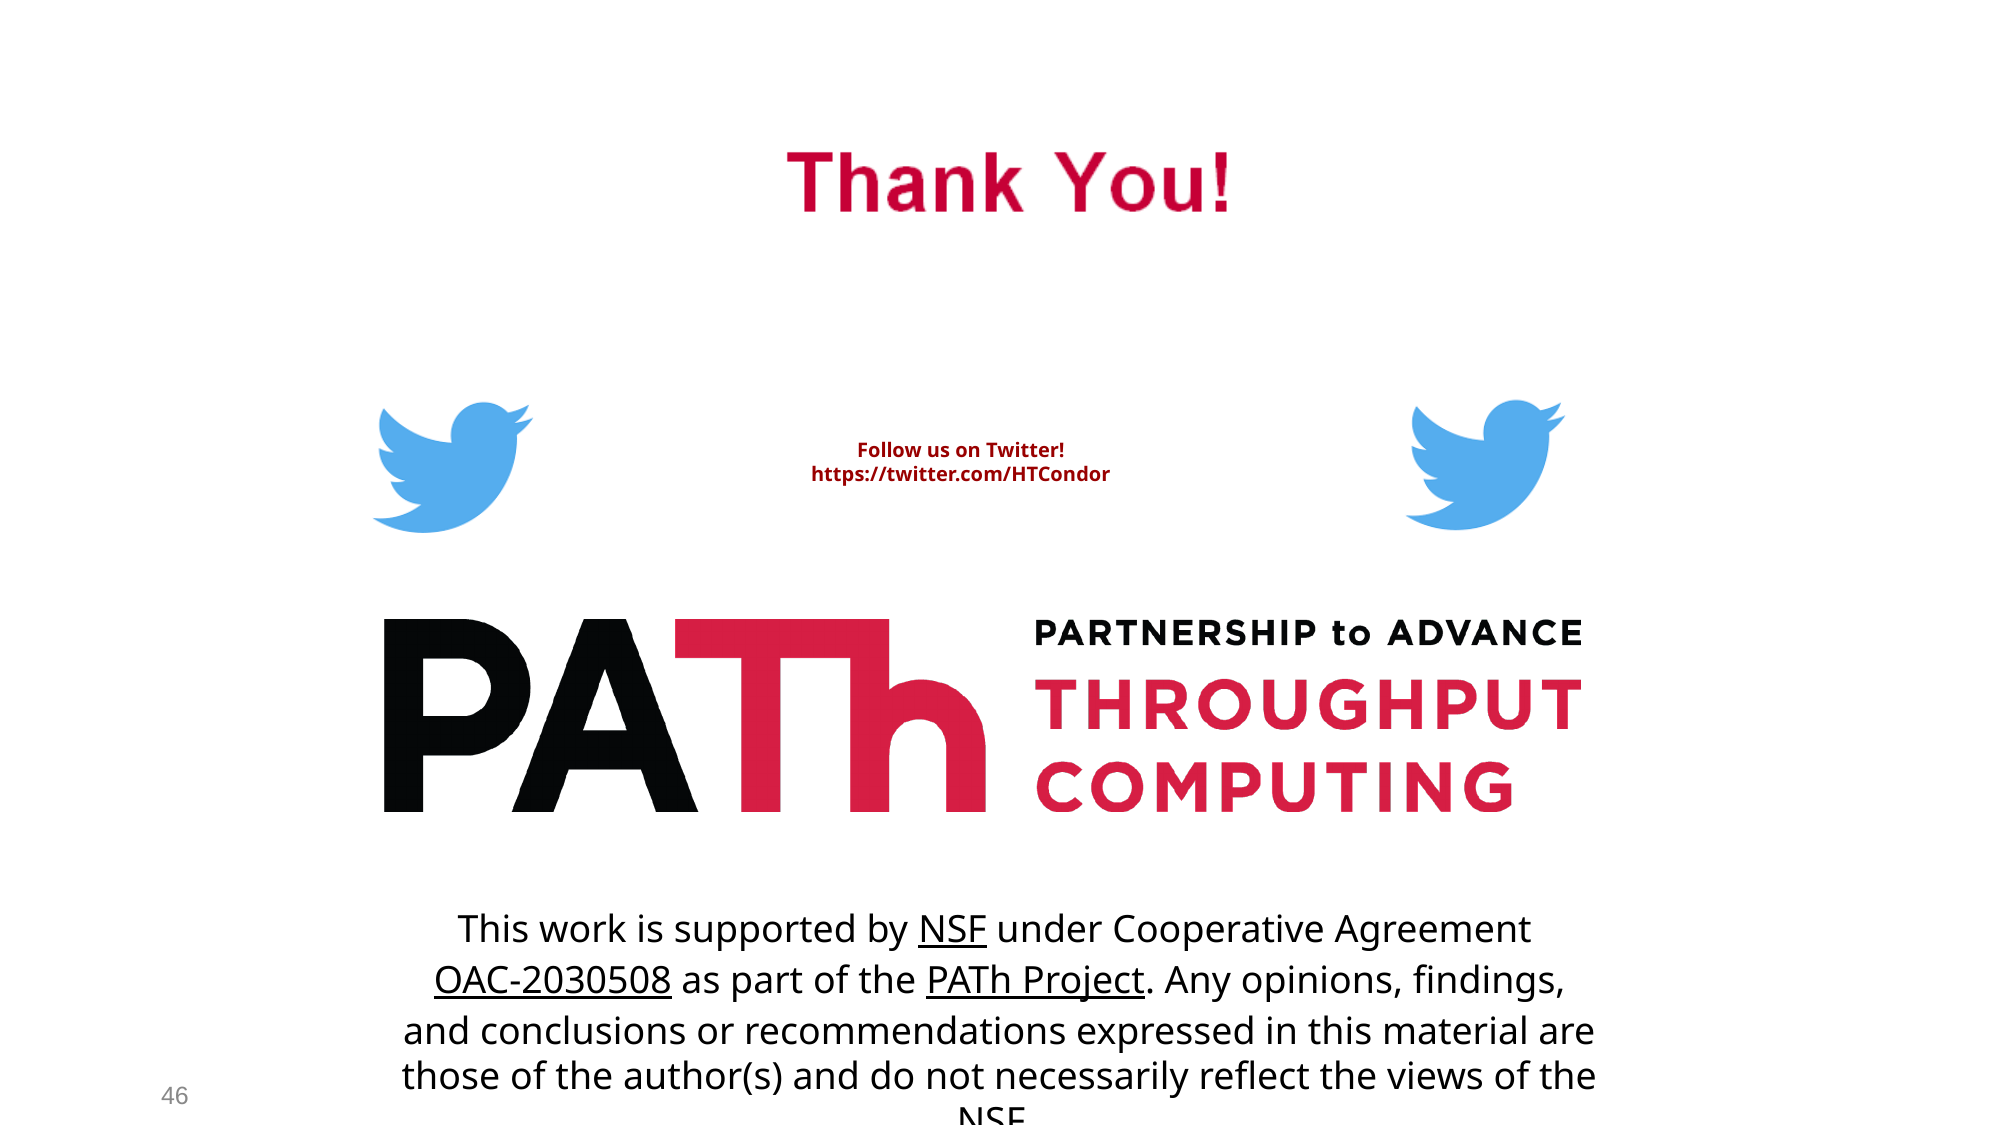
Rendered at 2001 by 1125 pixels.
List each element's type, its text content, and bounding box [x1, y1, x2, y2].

text_box This work is supported by NSF under Cooperative Agreement OAC-2030508 as part of the PATh Project. Any opinions, findings, and conclusions or recommendations expressed in this material are those of the author(s) and do not necessarily reflect the views of the NSF. [384, 897, 1616, 1125]
slide_number 46 [0, 1065, 350, 1125]
picture [384, 619, 1581, 812]
picture [1366, 347, 1604, 585]
picture [149, 86, 1851, 235]
title Follow us on Twitter! https://twitter.com/HTCondor [575, 361, 1360, 562]
picture [333, 350, 571, 588]
